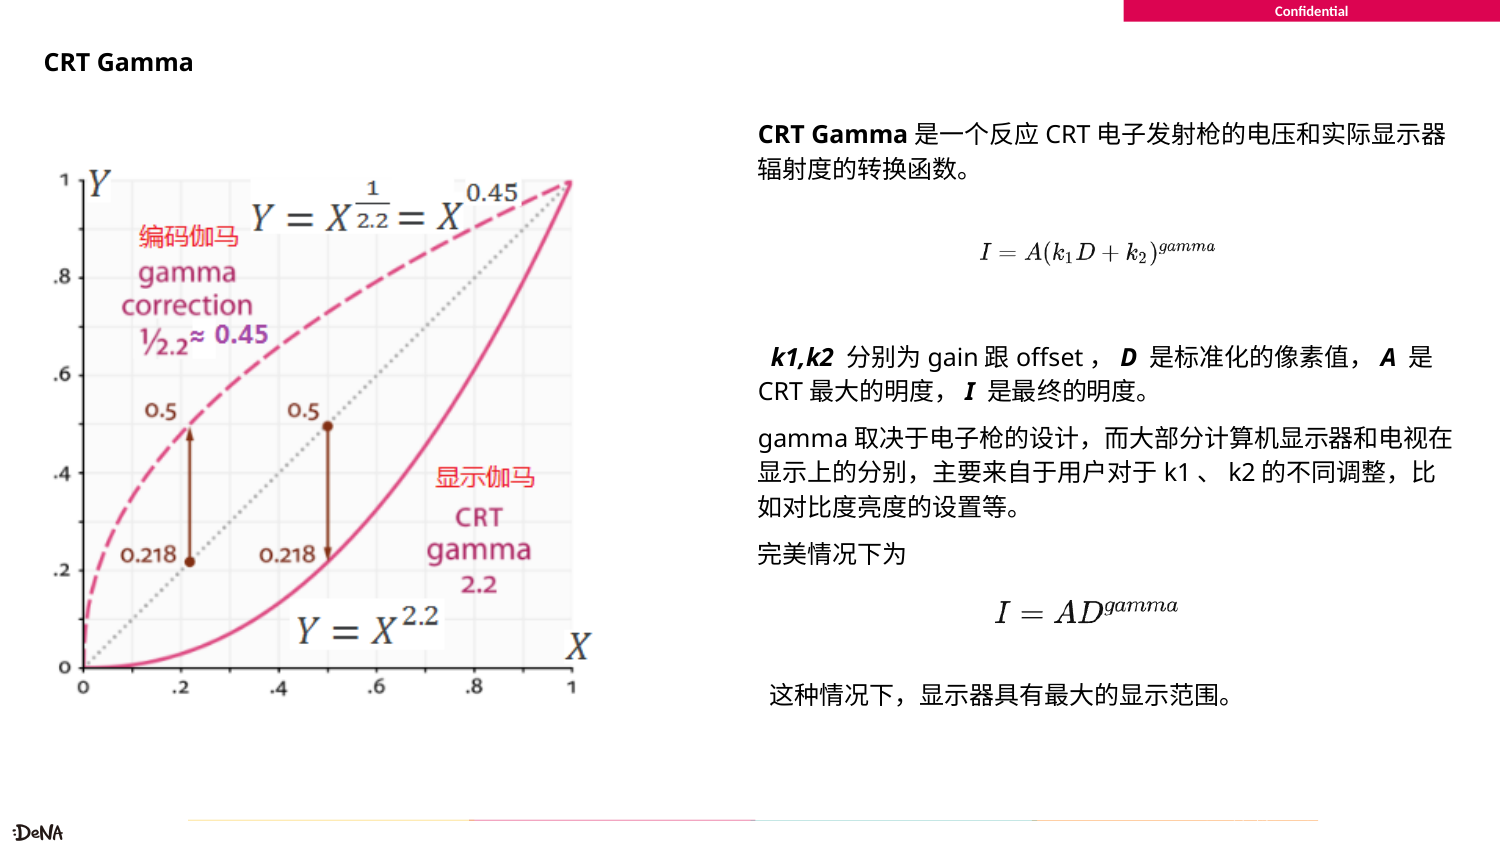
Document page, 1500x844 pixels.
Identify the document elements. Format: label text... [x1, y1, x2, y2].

picture [981, 581, 1198, 648]
list CRT Gamma是一个反应CRT电子发射枪的电压和实际显示器辐射度的转换函数。 k1,k2 分别为gain跟offset，D 是标准化的像素值，A 是CRT最大的明度，I 是最终的明度。 gamma取决于电子枪的设计，而大部分计算机显示器和电视在显示上的分别，主要来自于用户对于k1、k2的不同调整，比如对比度亮度的设置等。 完美情况下为 这种情况下，显示器具有最大的显示范围。 [750, 110, 1465, 752]
title CRT Gamma [35, 27, 1307, 78]
picture [47, 167, 594, 706]
picture [12, 824, 63, 841]
picture [964, 188, 1250, 311]
